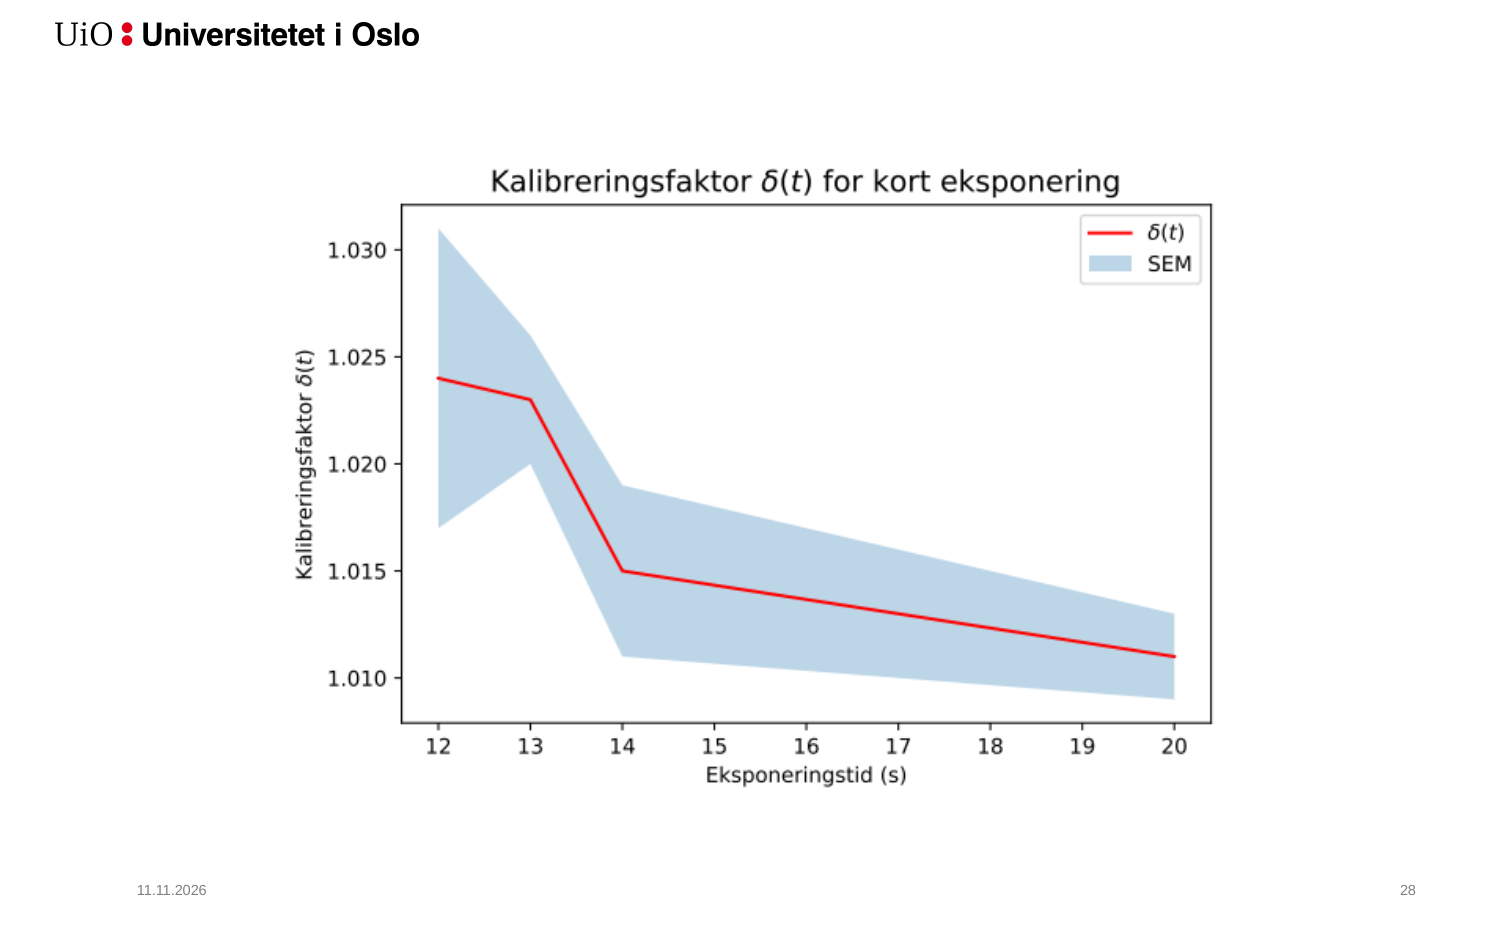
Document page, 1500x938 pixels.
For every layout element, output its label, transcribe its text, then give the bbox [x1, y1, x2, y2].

picture [269, 107, 1231, 830]
slide_number 29 [1315, 874, 1429, 938]
picture [55, 22, 419, 46]
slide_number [124, 874, 438, 938]
